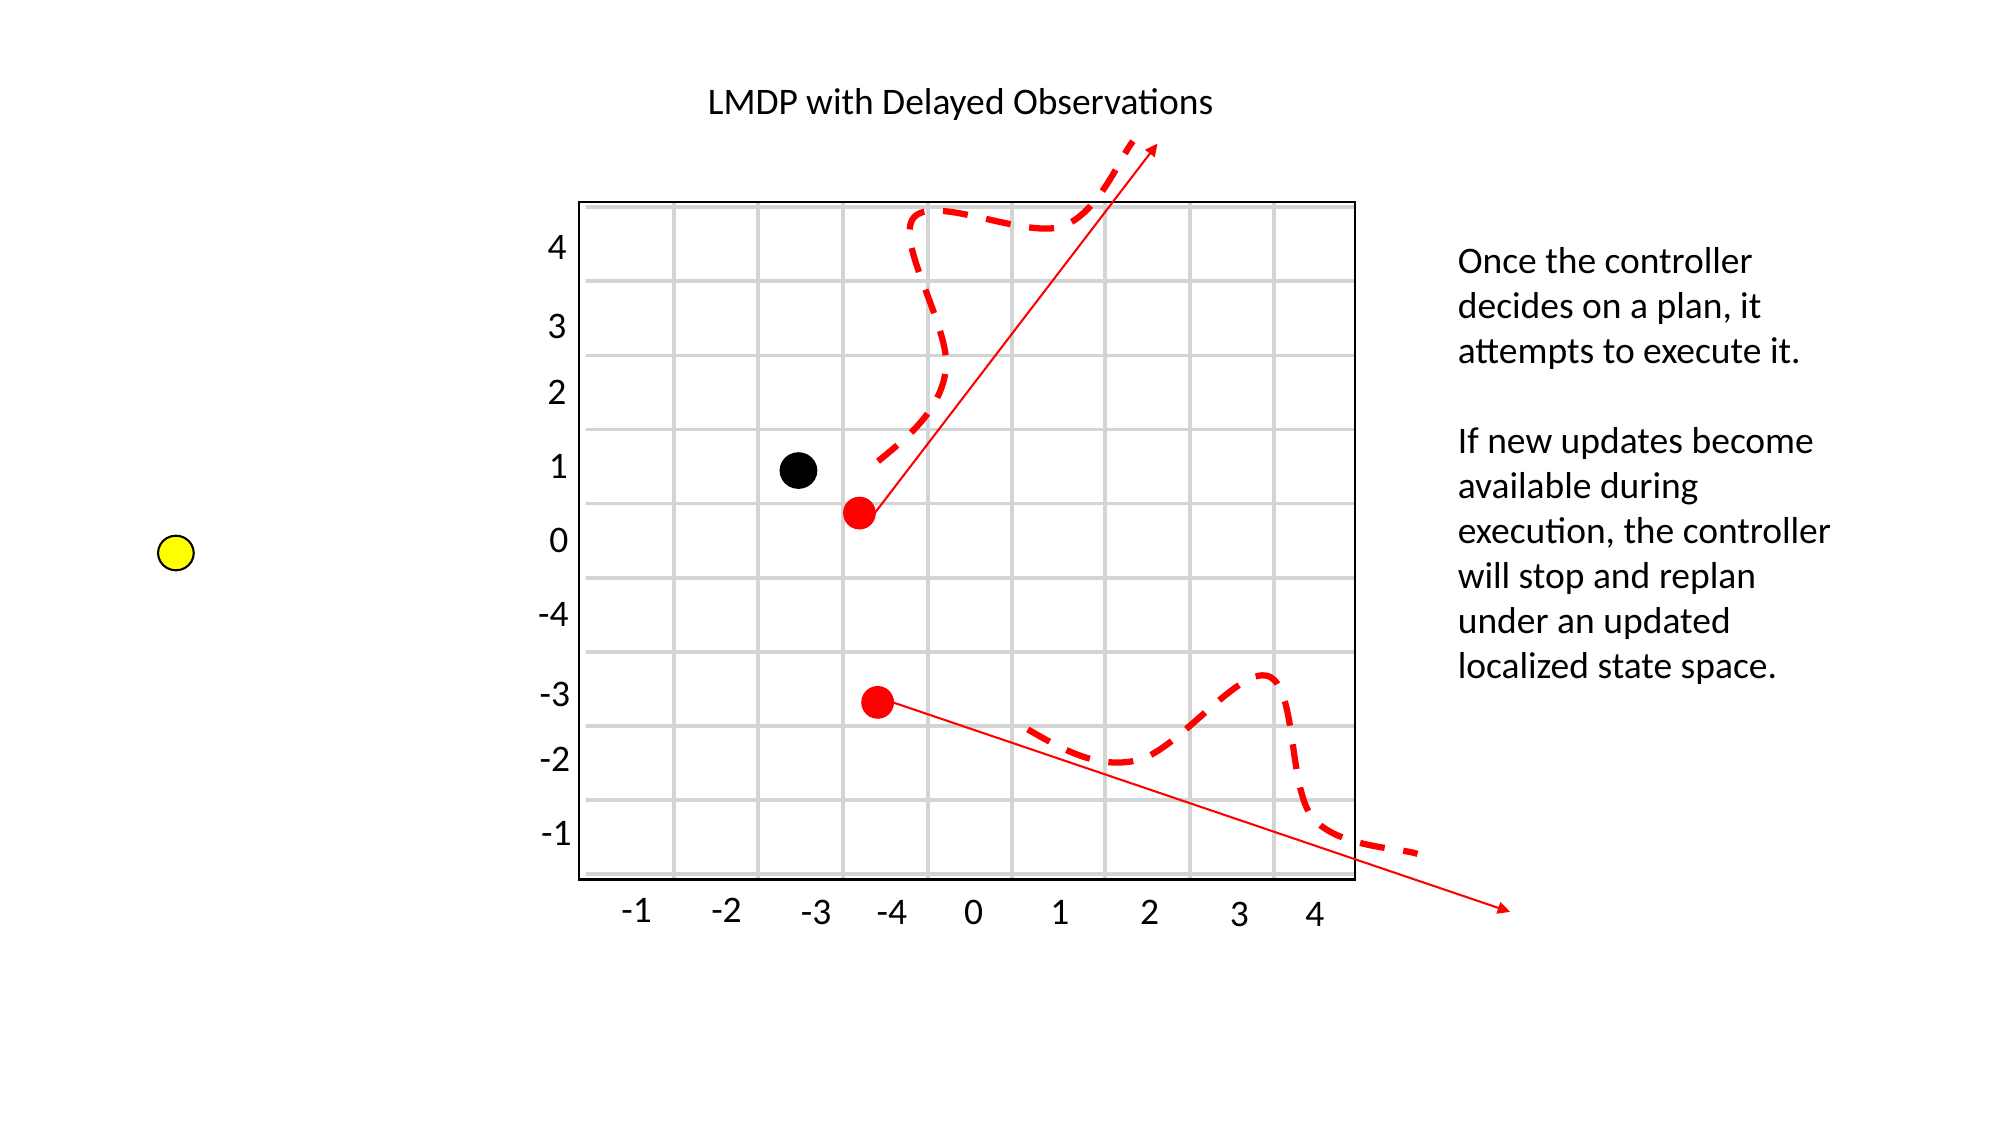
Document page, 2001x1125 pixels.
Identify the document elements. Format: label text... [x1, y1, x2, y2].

text_box [156, 534, 195, 572]
text_box -4 [523, 581, 584, 642]
text_box -2 [524, 727, 585, 787]
text_box 1 [1035, 912, 1085, 940]
text_box [578, 861, 606, 881]
text_box 4 [533, 214, 582, 274]
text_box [892, 702, 1511, 912]
text_box [578, 787, 585, 800]
text_box 2 [1125, 912, 1174, 940]
text_box Once the controller decides on a plan, it attempts to execute it. If new updates become available during execution, the controller will stop and replan under an updated localized state space. [1443, 228, 1870, 693]
text_box 3 [1214, 912, 1264, 942]
text_box 1 [534, 433, 583, 494]
text_box -3 [524, 661, 585, 722]
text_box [874, 143, 1158, 514]
text_box -1 [526, 800, 585, 861]
text_box [578, 567, 585, 661]
text_box [578, 201, 874, 507]
text_box 3 [532, 294, 582, 354]
text_box 0 [949, 912, 999, 940]
text_box -3 [786, 880, 847, 940]
picture [585, 202, 1356, 880]
text_box 2 [532, 359, 582, 420]
text_box 4 [1290, 912, 1340, 942]
text_box -4 [861, 880, 923, 940]
text_box 0 [534, 507, 585, 567]
text_box -2 [696, 880, 757, 938]
text_box -1 [606, 880, 667, 938]
text_box LMDP with Delayed Observations [693, 69, 1229, 130]
